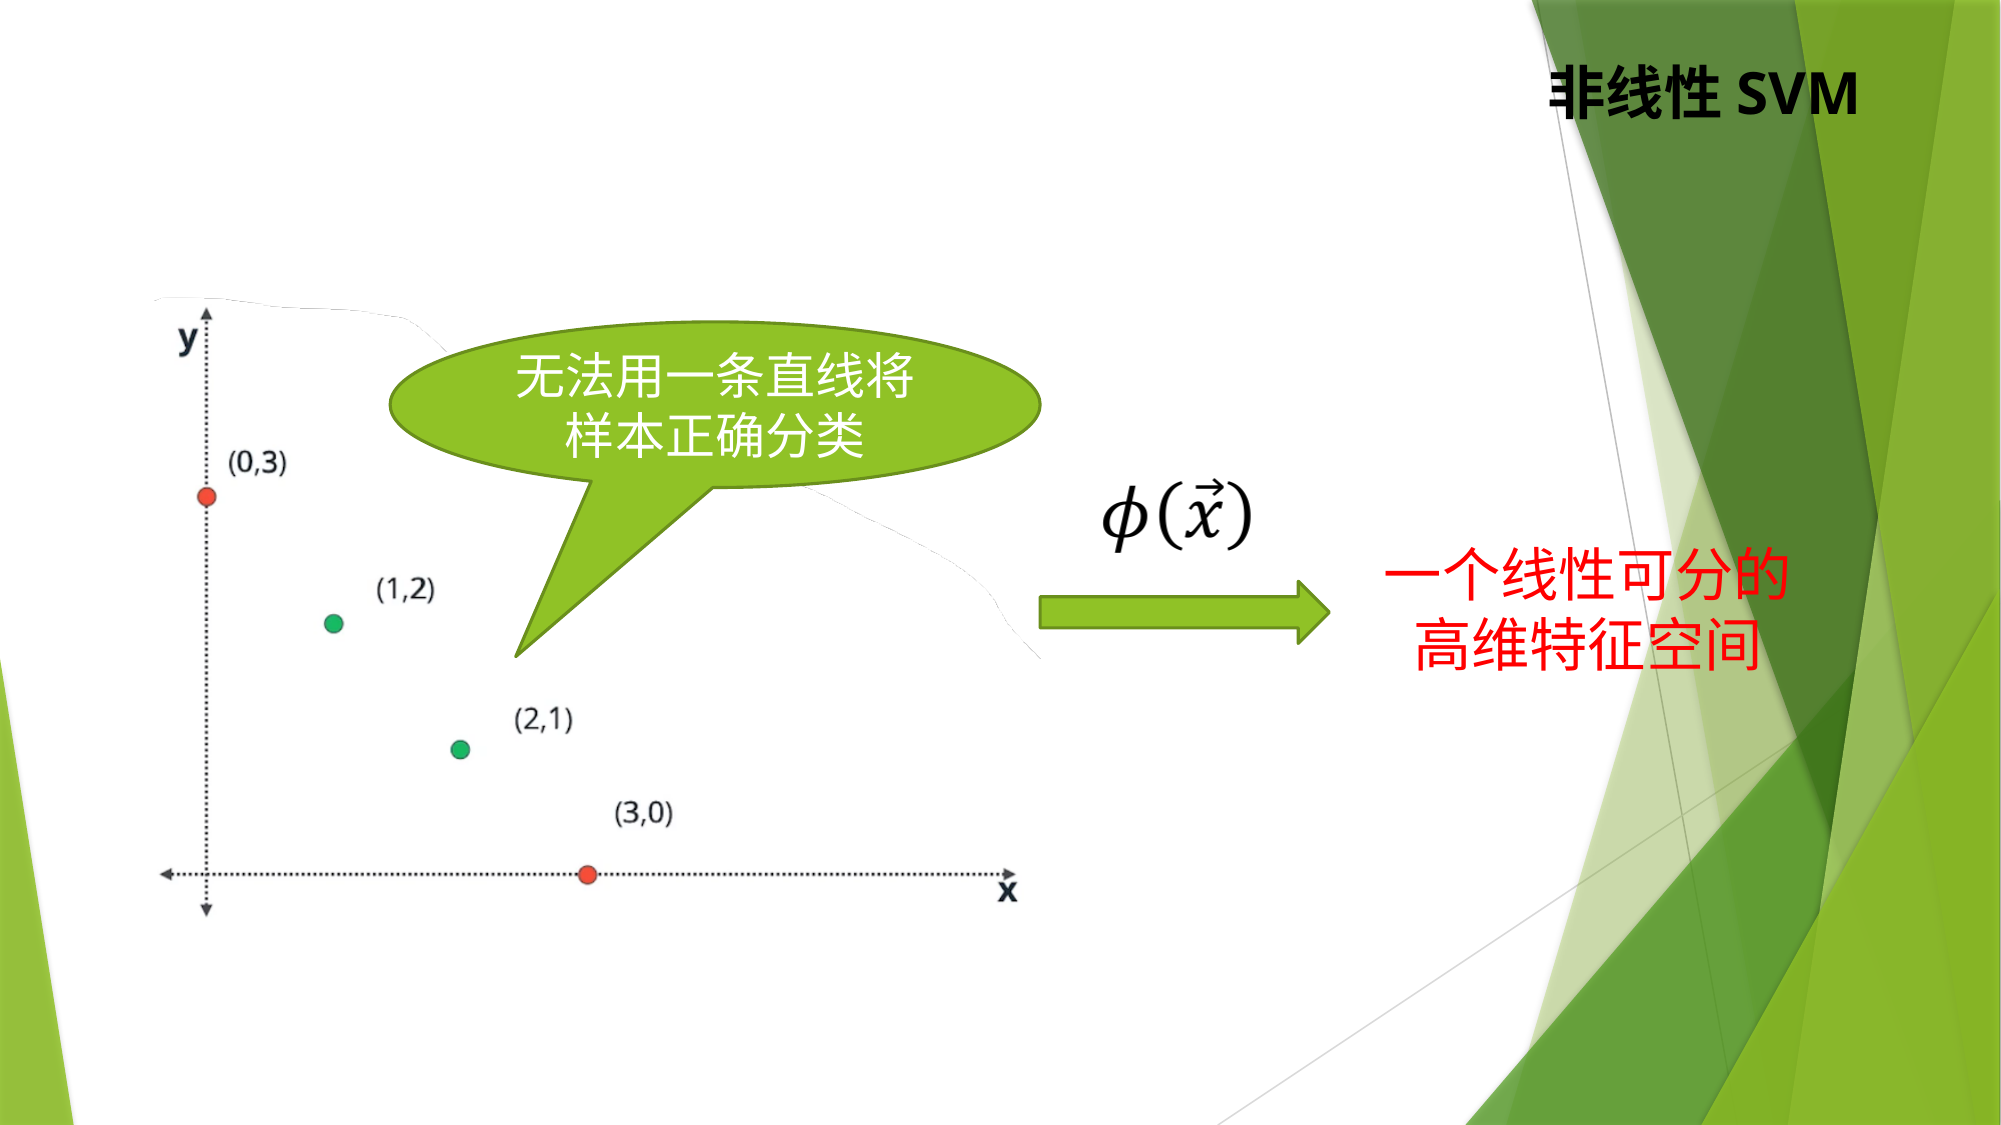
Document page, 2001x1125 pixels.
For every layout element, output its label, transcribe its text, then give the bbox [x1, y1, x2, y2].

picture [152, 296, 1041, 923]
text_box [1045, 579, 1331, 645]
text_box 非线性SVM [1533, 48, 1876, 134]
text_box [1045, 467, 1330, 558]
text_box 一个线性可分的 高维特征空间 [1369, 530, 1807, 686]
